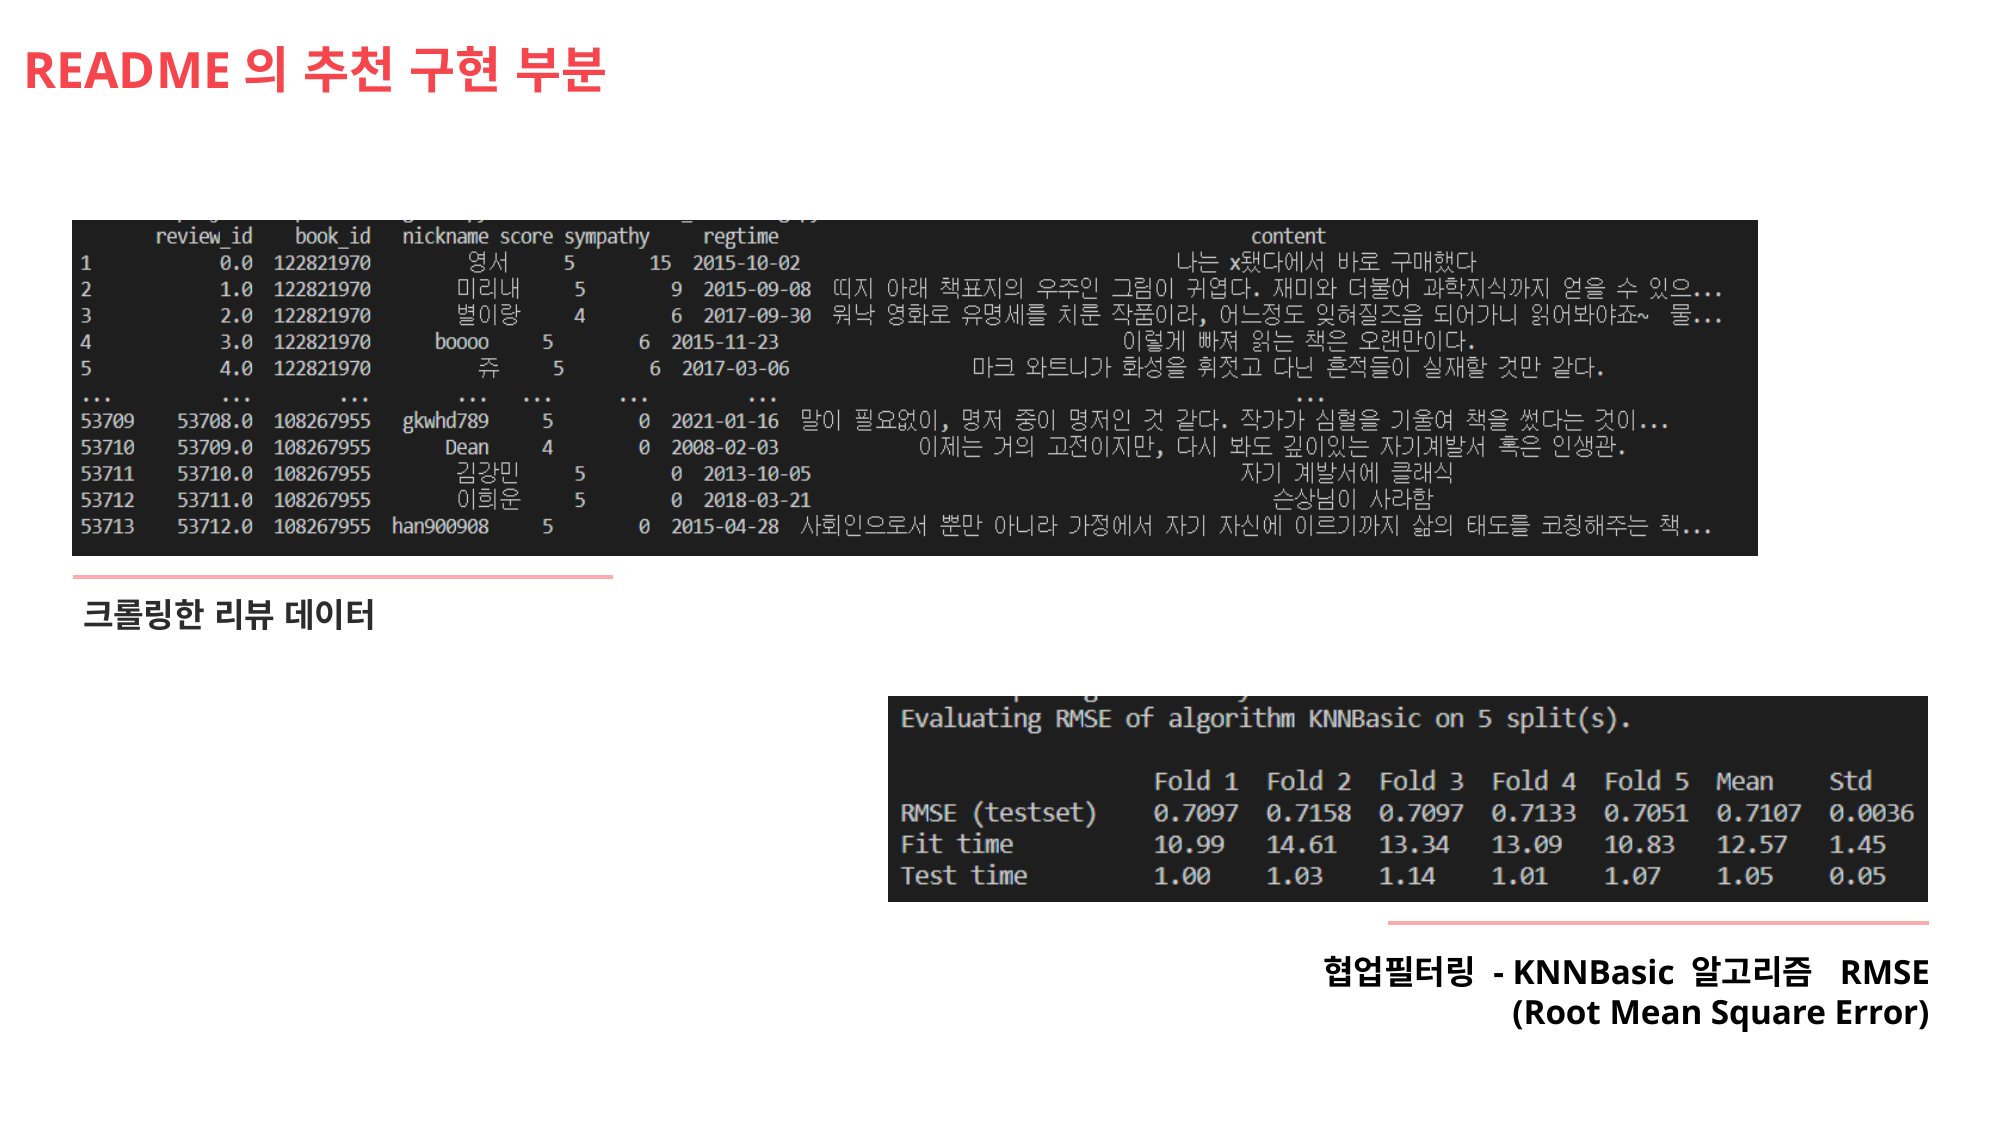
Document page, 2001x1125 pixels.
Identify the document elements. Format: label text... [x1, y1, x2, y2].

text_box README의 추천 구현 부분 [8, 31, 1178, 107]
picture [888, 696, 1928, 902]
picture [72, 220, 1758, 556]
text_box 협업필터링 - KNNBasic 알고리즘 RMSE (Root Mean Square Error) [944, 944, 1945, 1119]
text_box 크롤링한 리뷰 데이터 [0, 586, 730, 642]
